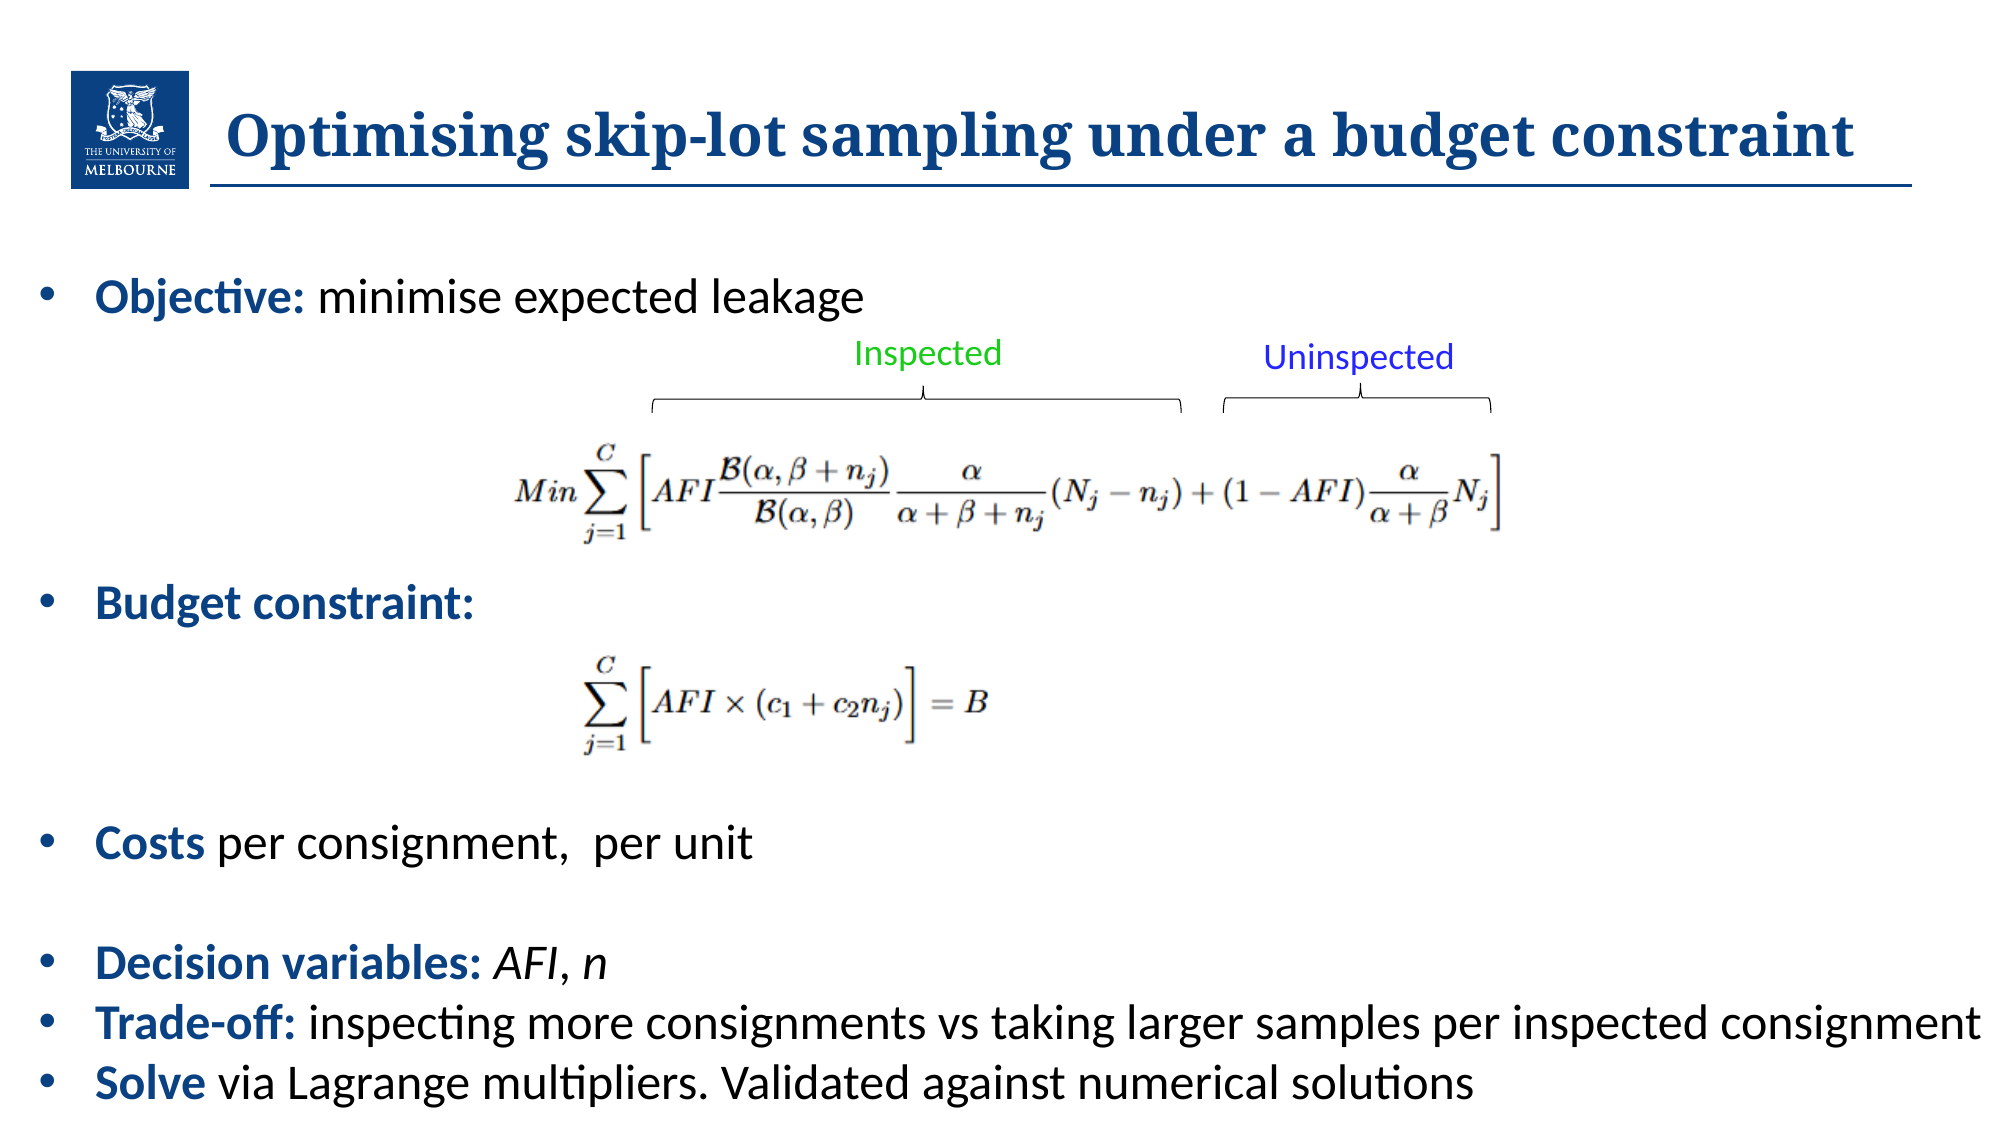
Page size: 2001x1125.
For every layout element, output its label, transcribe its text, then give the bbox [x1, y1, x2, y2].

text_box Inspected [839, 331, 1019, 381]
text_box Uninspected [1248, 324, 1470, 385]
picture [576, 648, 1519, 765]
title Optimising skip-lot sampling under a budget constraint [210, 94, 1980, 177]
text_box [651, 385, 1182, 413]
text_box [1222, 382, 1492, 413]
text_box Objective: minimise expected leakage [24, 255, 1159, 331]
picture [400, 421, 1519, 555]
